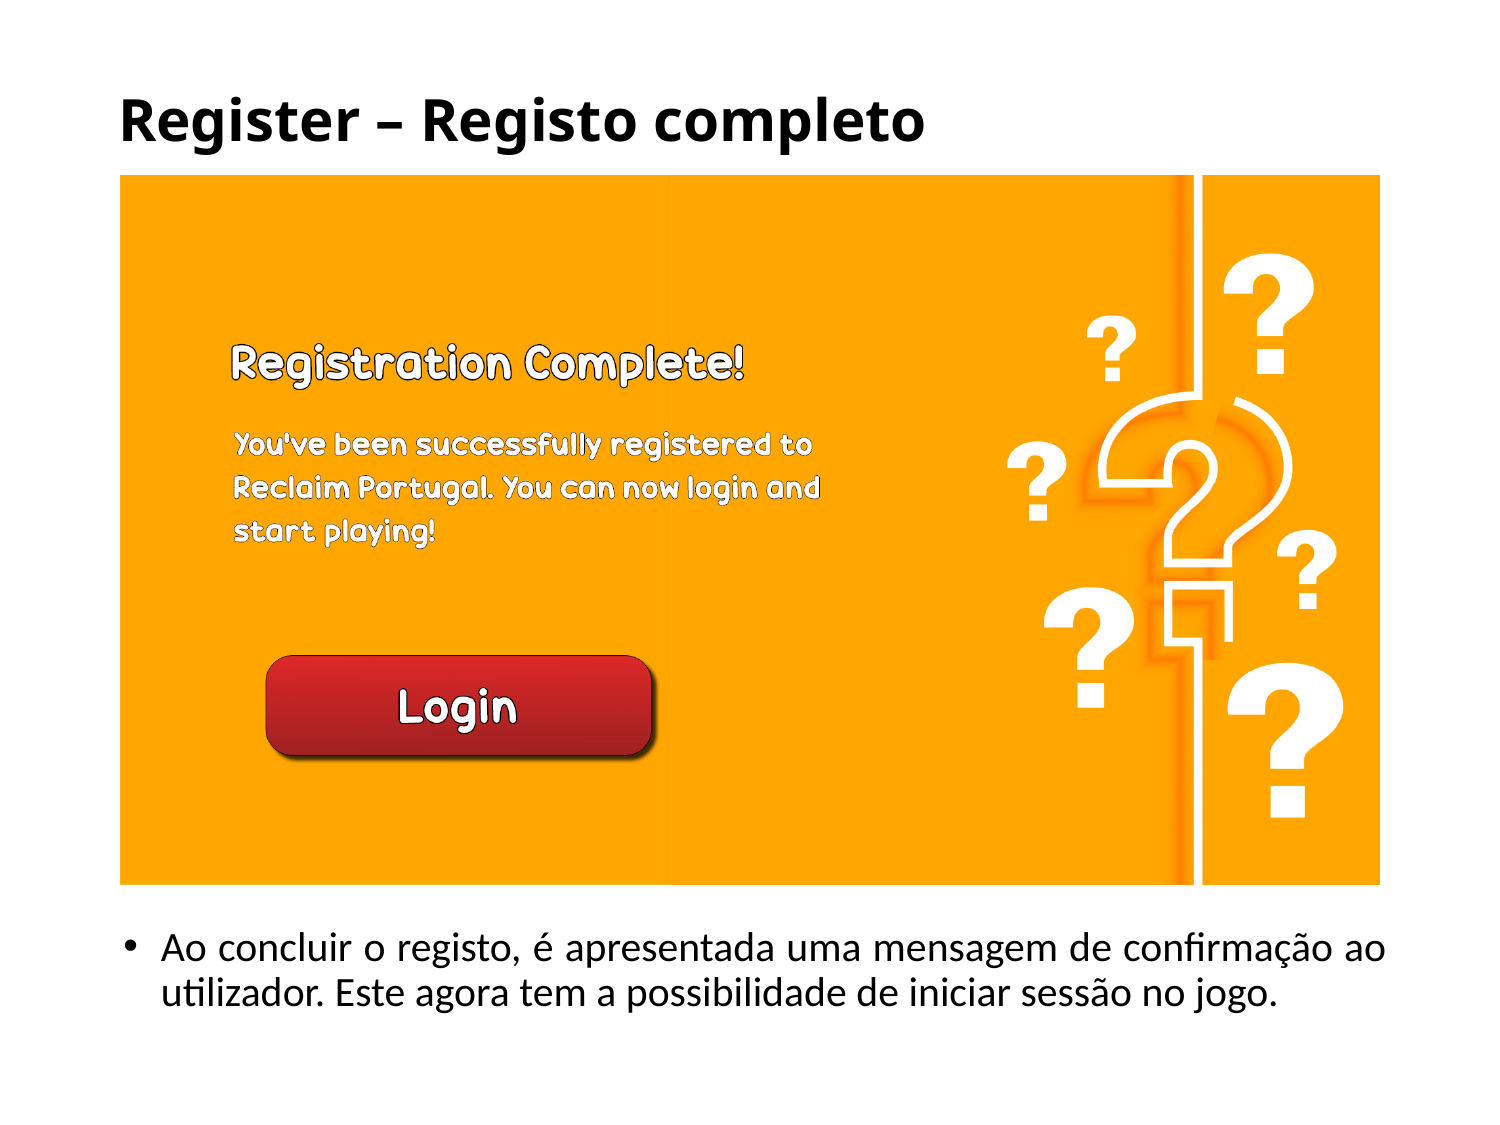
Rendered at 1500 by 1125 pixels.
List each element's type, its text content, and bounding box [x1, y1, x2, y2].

list Ao concluir o registo, é apresentada uma mensagem de confirmação ao utilizador. Este agora tem a possibilidade de iniciar sessão no jogo. [108, 917, 1403, 1087]
picture [120, 175, 1380, 885]
title Register – Registo completo [103, 56, 1397, 188]
